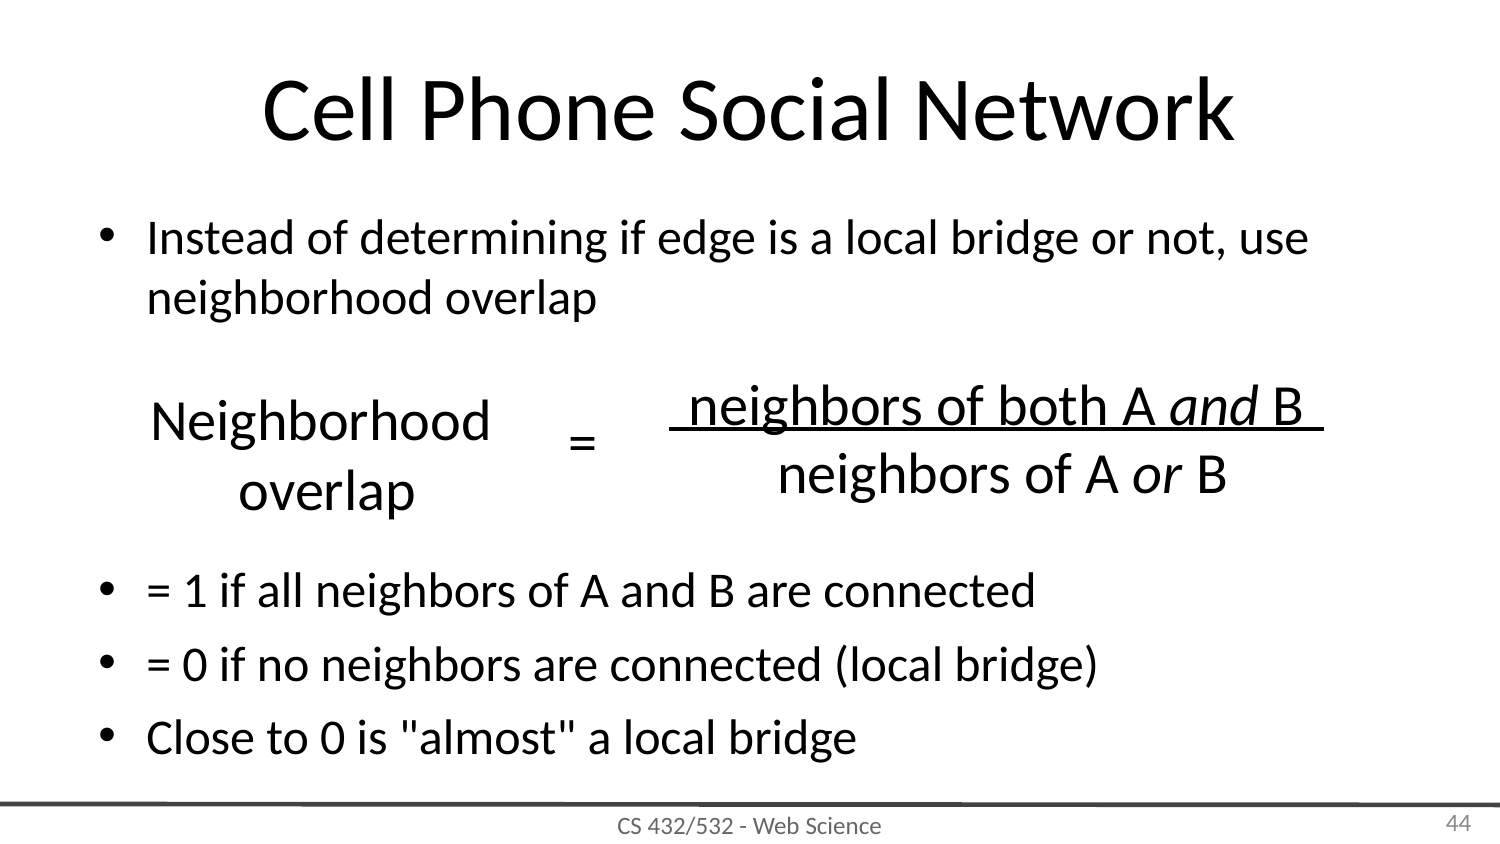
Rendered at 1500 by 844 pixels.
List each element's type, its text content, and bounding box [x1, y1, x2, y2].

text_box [104, 359, 1325, 482]
list Instead of determining if edge is a local bridge or not, use neighborhood overlap = 1 if all neighbors of A and B are connected = 0 if no neighbors are connected (local bridge) Close to 0 is "almost" a local bridge [75, 196, 1471, 769]
title Cell Phone Social Network [75, 33, 1425, 175]
slide_number ‹#› [1136, 798, 1487, 844]
